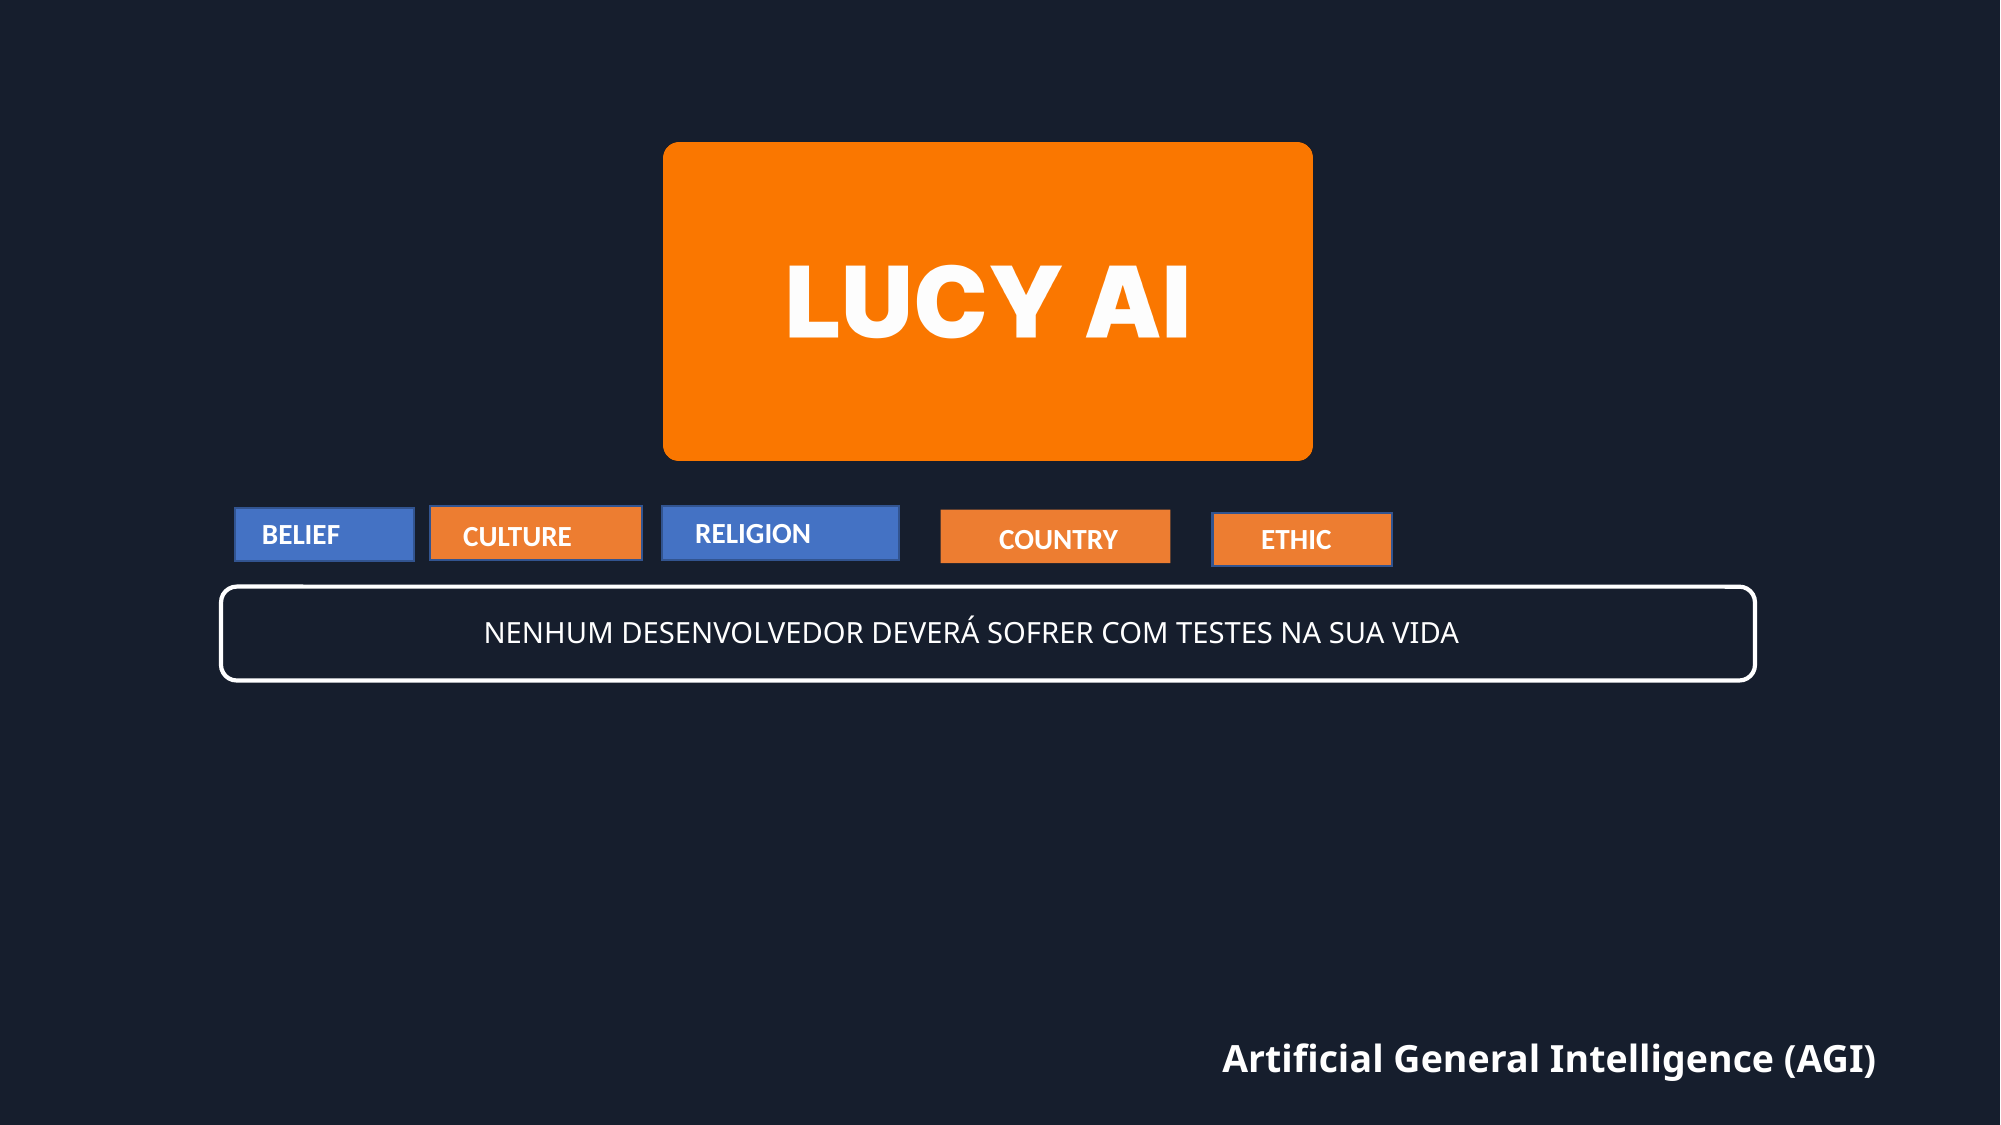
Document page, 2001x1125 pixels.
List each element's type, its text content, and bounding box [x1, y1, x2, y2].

text_box BELIEF [247, 507, 402, 558]
text_box [219, 585, 1757, 682]
text_box NENHUM DESENVOLVEDOR DEVERÁ SOFRER COM TESTES NA SUA VIDA [468, 607, 1475, 658]
text_box [940, 508, 1171, 564]
text_box [234, 507, 415, 562]
text_box [1211, 512, 1393, 567]
text_box COUNTRY [977, 512, 1134, 563]
text_box ETHIC [1246, 512, 1401, 563]
text_box RELIGION [680, 506, 877, 557]
text_box CULTURE [448, 509, 630, 560]
text_box [429, 505, 643, 561]
text_box Artificial General Intelligence (AGI) [1207, 1027, 1893, 1088]
picture [662, 142, 1313, 461]
text_box [661, 505, 900, 561]
